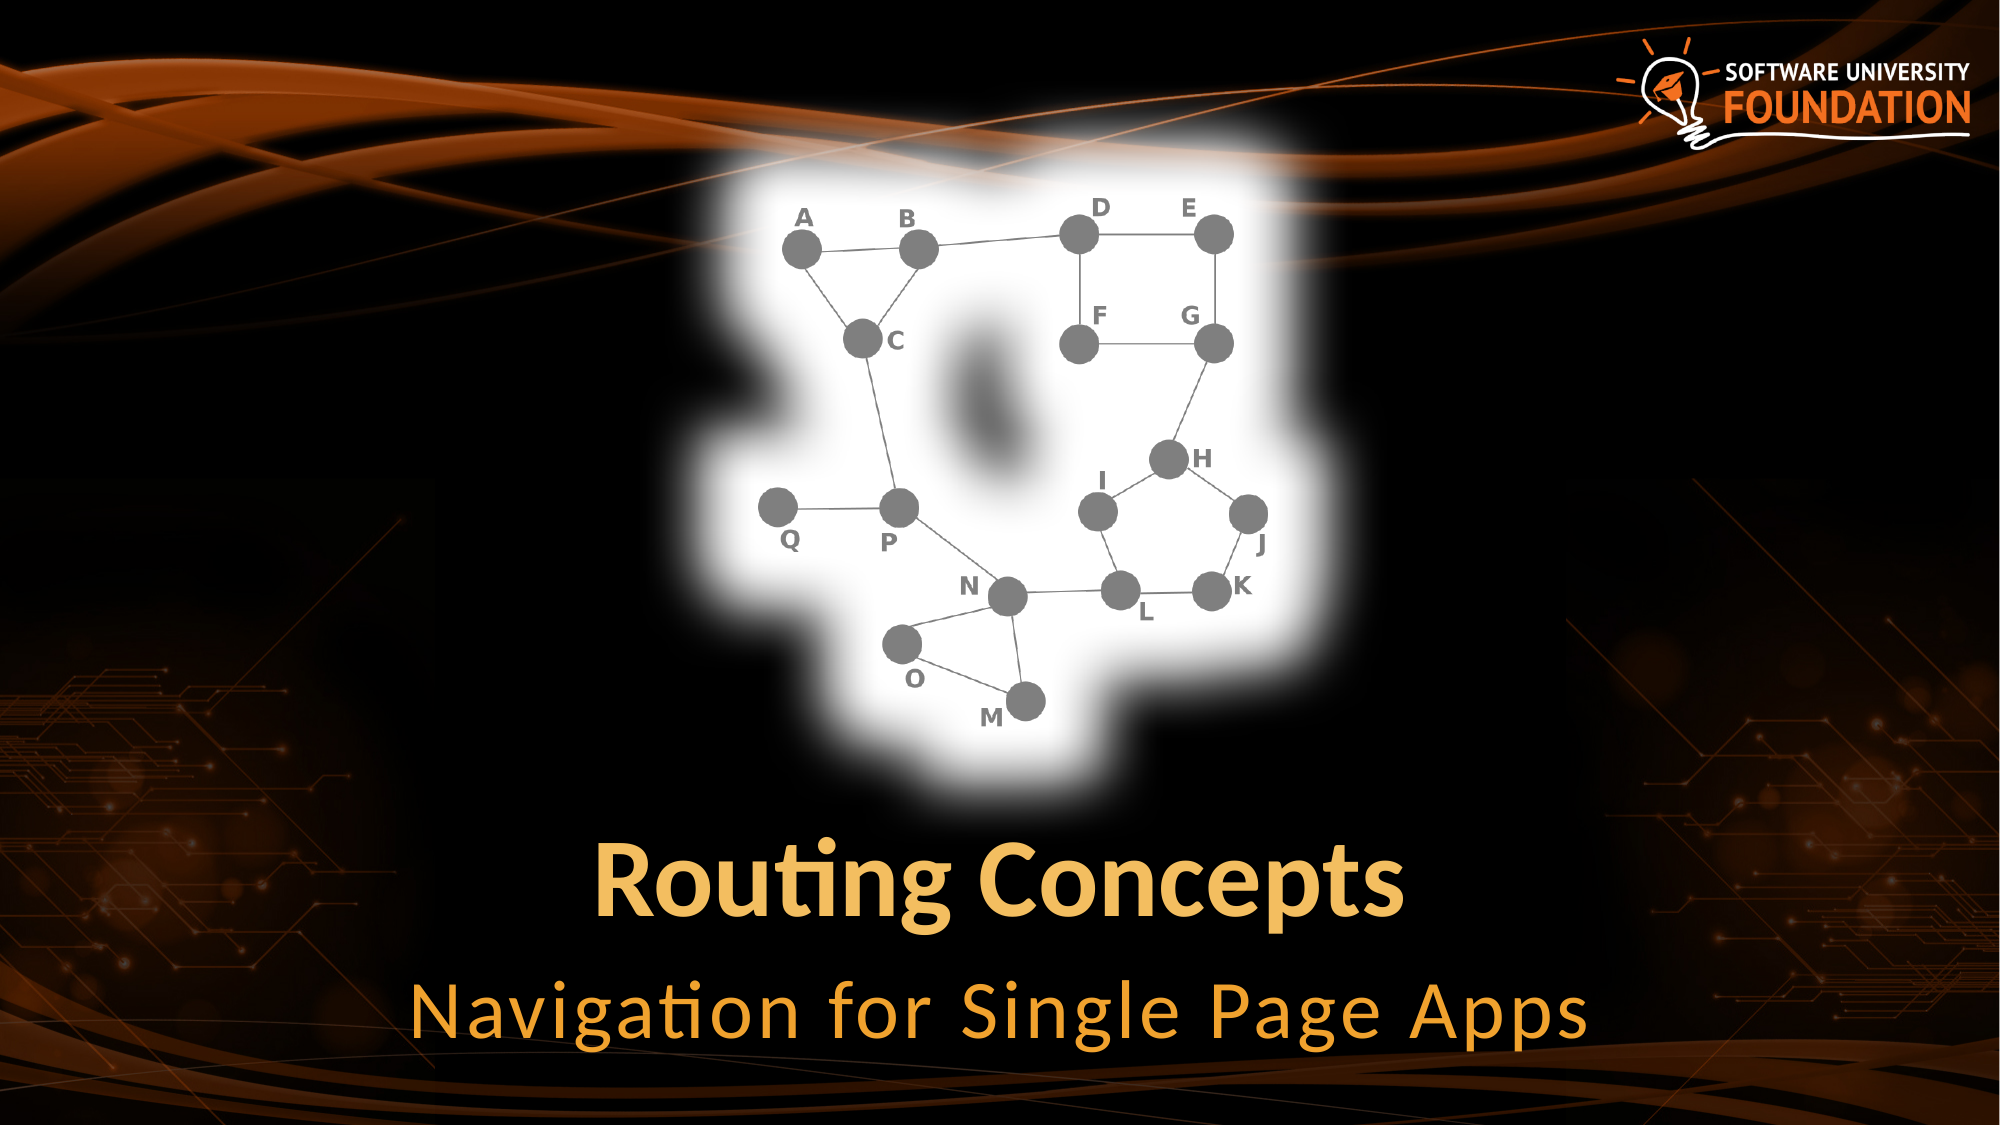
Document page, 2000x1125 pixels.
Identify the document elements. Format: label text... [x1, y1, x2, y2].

title Routing Concepts [266, 812, 1733, 944]
picture [0, 0, 2000, 1125]
text_box greeting.hbr [642, 68, 1357, 812]
text_box Access passed in value [622, 812, 1377, 877]
list Sammy is a lightweight routing library Modular design with plugins and adapters Requires with jQuery Many additional features [636, 62, 1363, 812]
list Navigation for Single Page Apps [266, 944, 1733, 1057]
